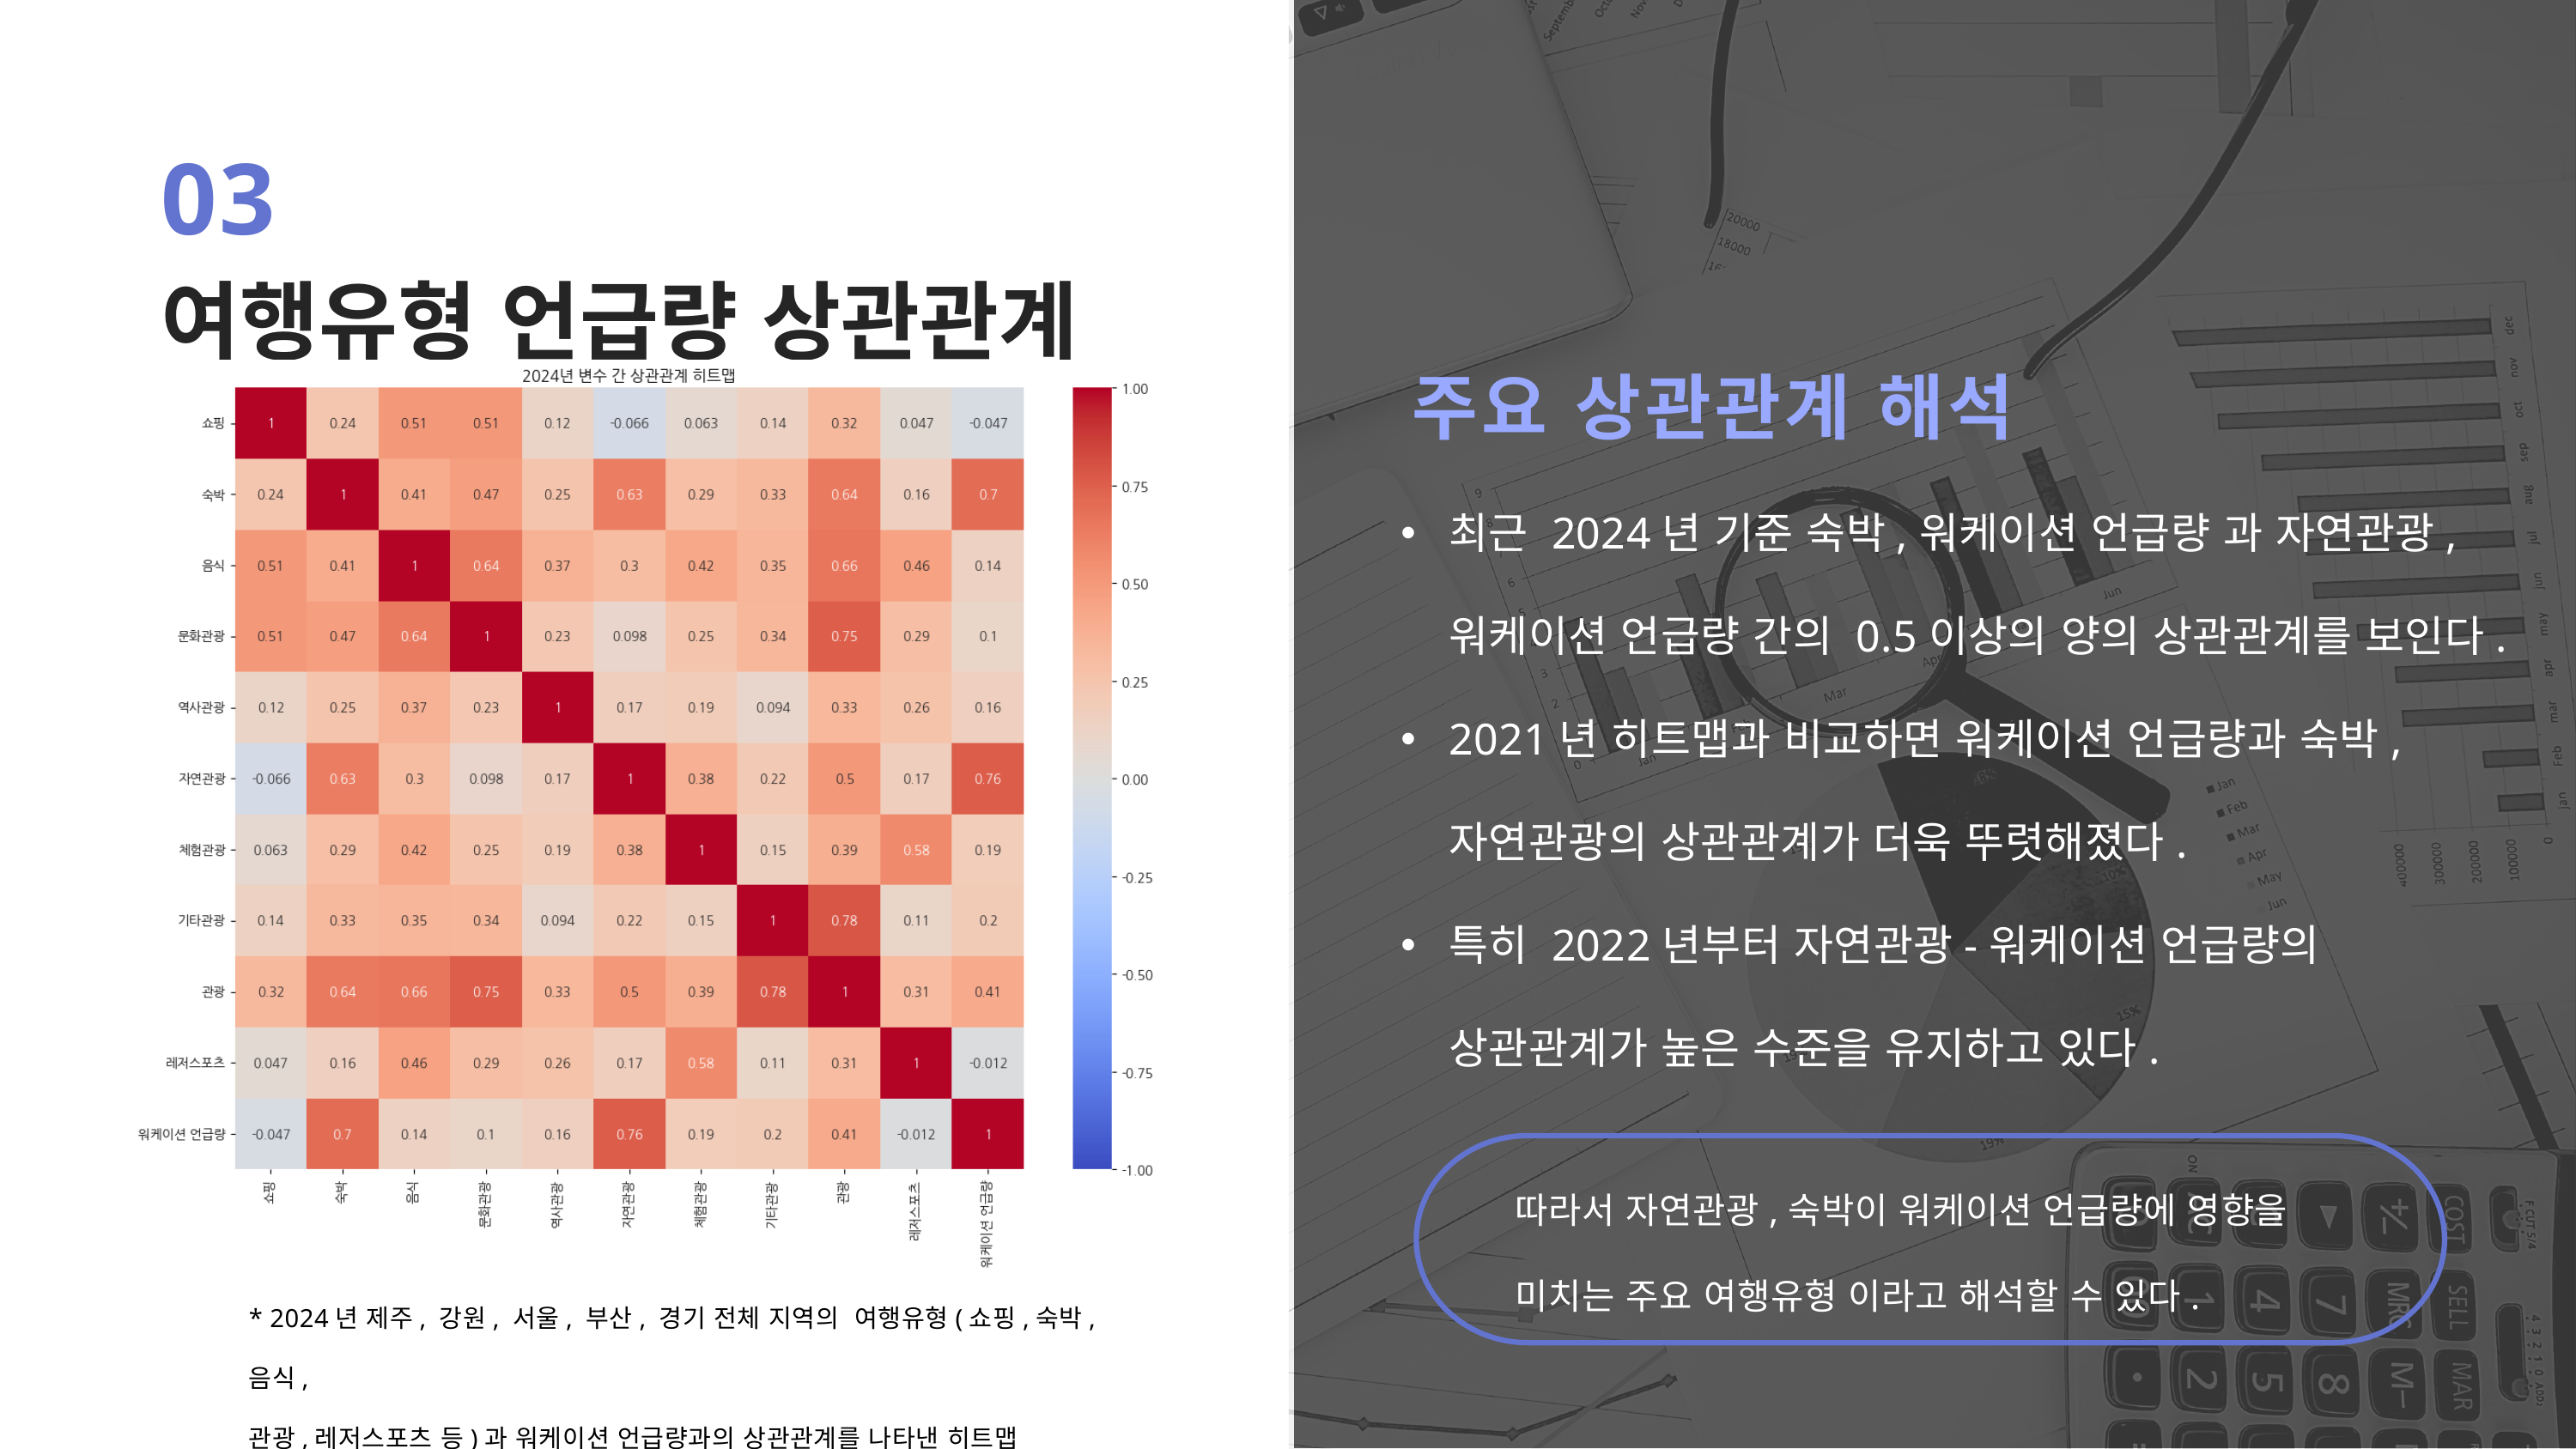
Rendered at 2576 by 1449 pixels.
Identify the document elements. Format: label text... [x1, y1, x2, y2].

picture [128, 360, 1163, 1276]
text_box * 2024년 제주, 강원, 서울, 부산, 경기 전체 지역의 여행유형(쇼핑,숙박,음식, 관광,레저스포츠 등)과 워케이션 언급량과의 상관관계를 나타낸 히트맵 [235, 1282, 1107, 1449]
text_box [1384, 905, 2477, 1313]
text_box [1288, 0, 2576, 1449]
text_box 03 [161, 58, 358, 184]
text_box 여행유형 언급량 상관관계 [161, 184, 1284, 370]
